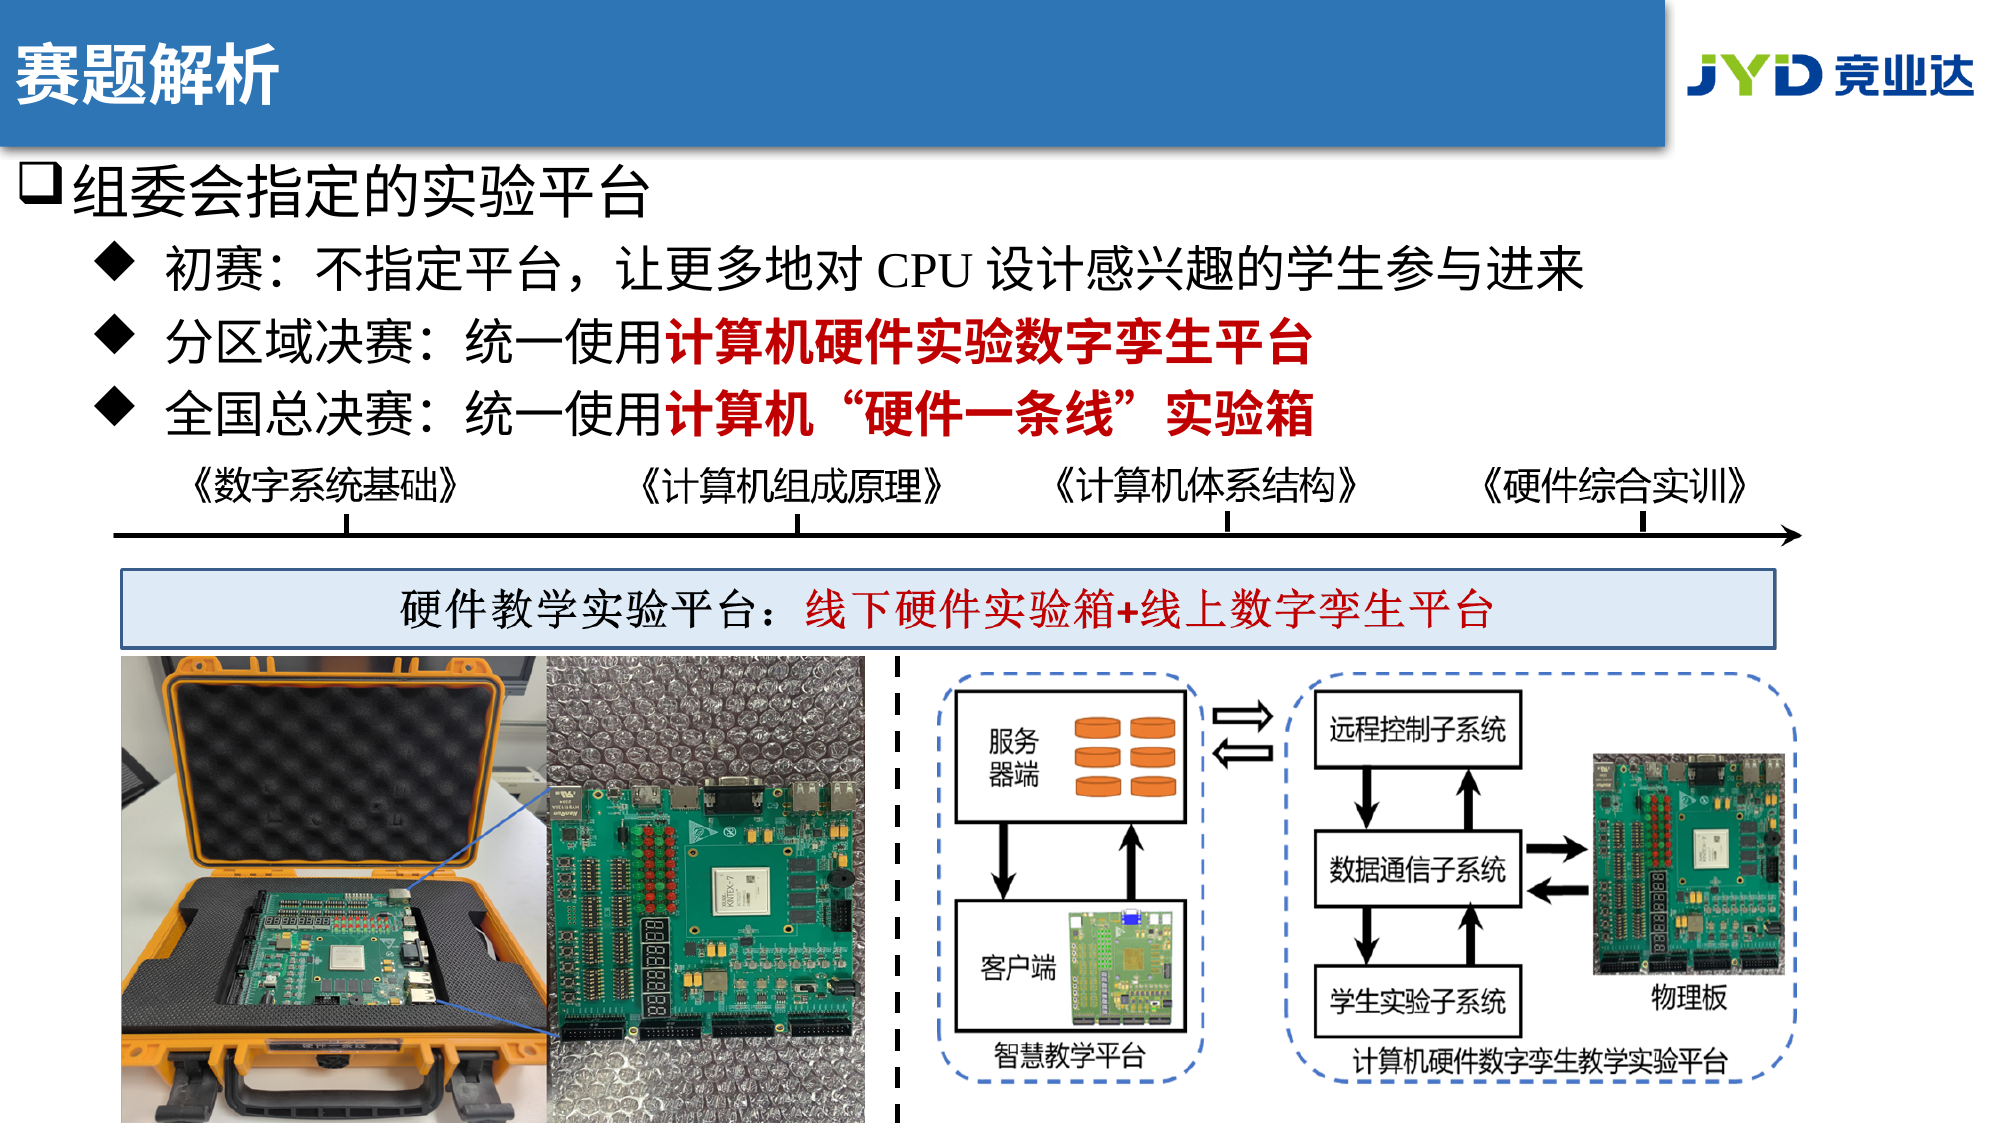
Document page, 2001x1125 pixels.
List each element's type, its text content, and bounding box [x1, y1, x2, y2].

text_box 赛题解析 [0, 0, 1582, 147]
picture [113, 450, 1825, 1125]
picture [1582, 0, 2000, 147]
text_box 组委会指定的实验平台 初赛：不指定平台，让更多地对CPU设计感兴趣的学生参与进来 分区域决赛：统一使用计算机硬件实验数字孪生平台 全国总决赛：统一使用计算机“硬件一条线”实验箱 [0, 147, 1841, 451]
